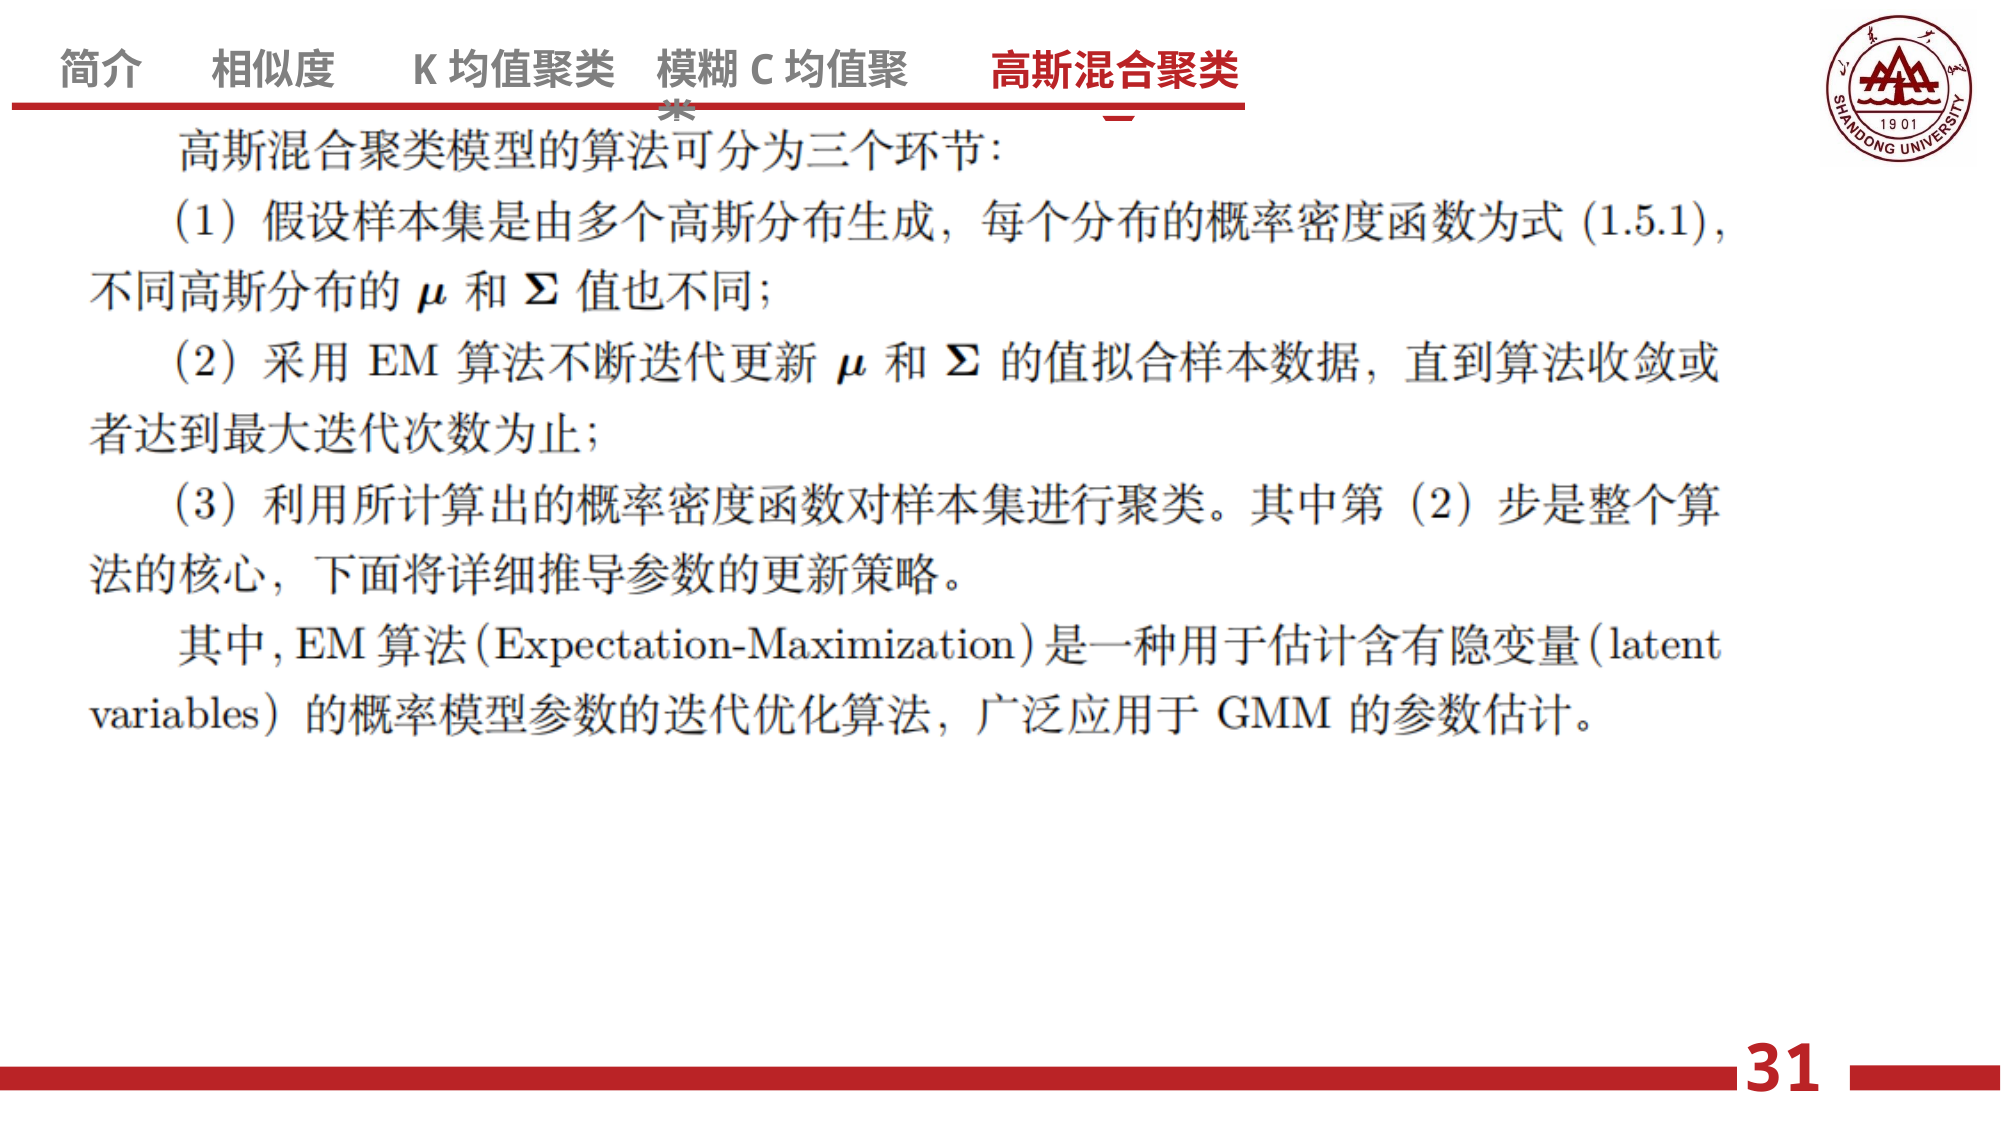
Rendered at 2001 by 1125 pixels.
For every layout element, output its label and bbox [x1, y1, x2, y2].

picture [1820, 9, 1977, 167]
picture [66, 121, 1789, 778]
